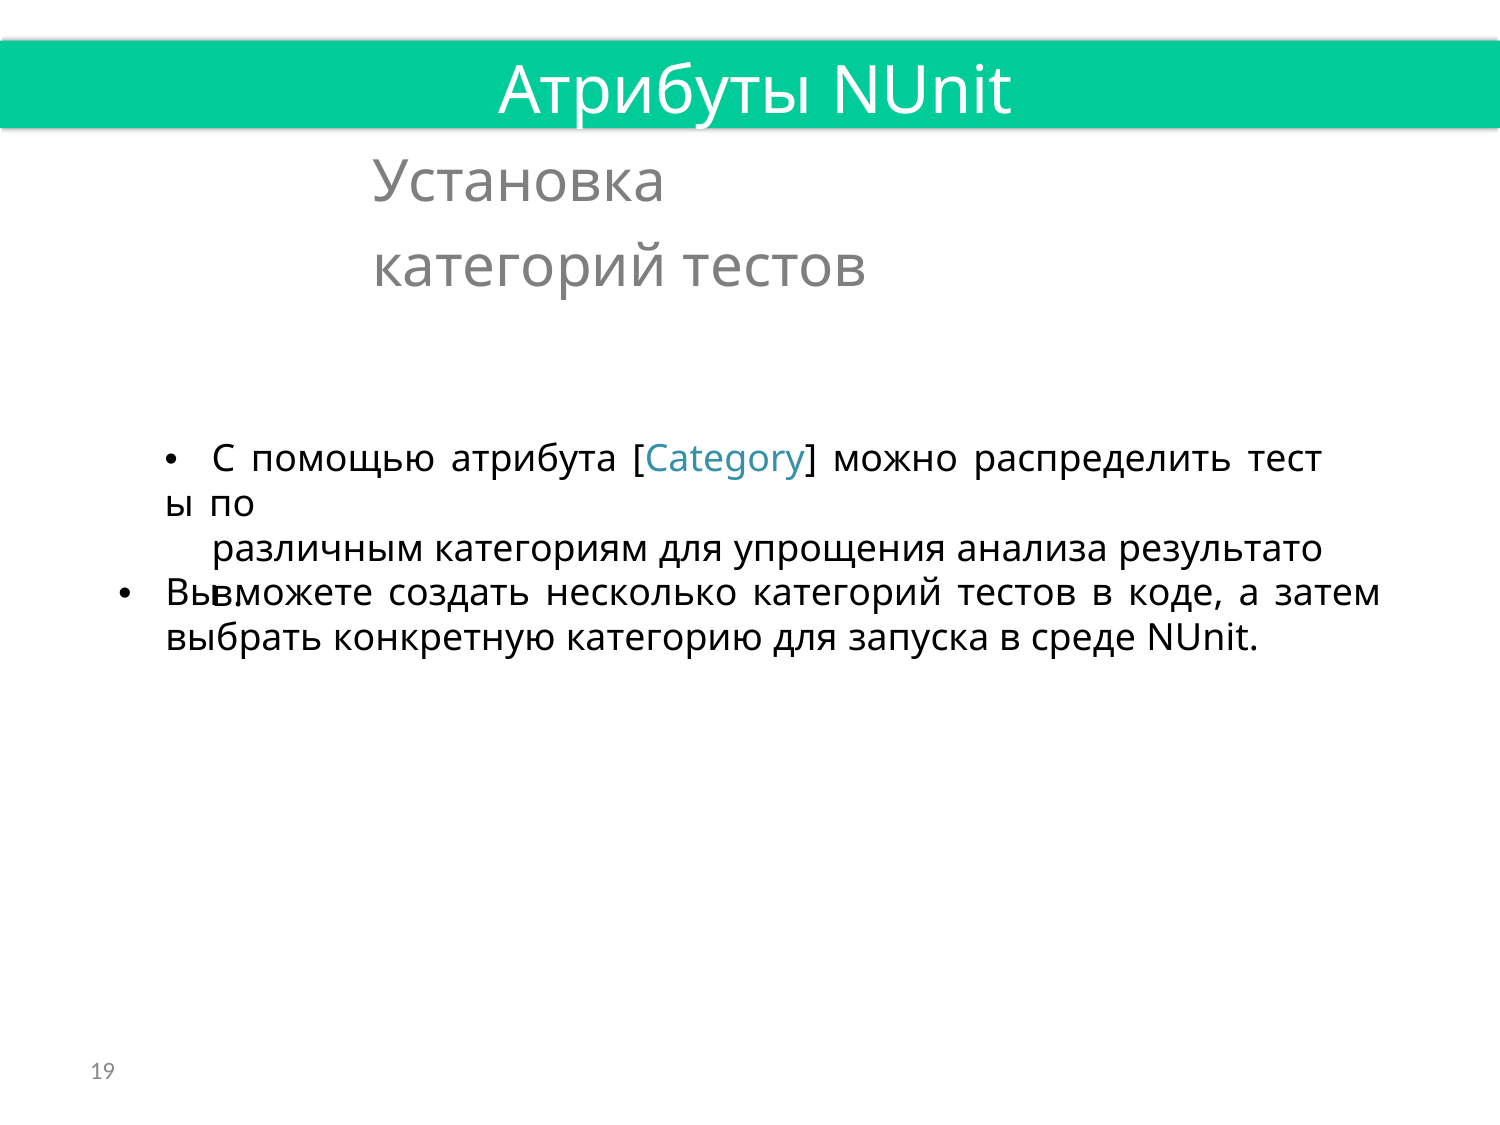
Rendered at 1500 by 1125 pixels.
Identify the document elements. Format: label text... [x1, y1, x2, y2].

text_box 19 [89, 1054, 116, 1085]
text_box •Выможетесоздатьнесколькокатегорийтестоввкоде,азатем выбратьконкретнуюкатегориюдлязапускавсредеNUnit. [118, 568, 1382, 659]
text_box •Спомощьюатрибута[Category]можнораспределитьтестыпо различнымкатегориямдляупрощенияанализарезультатов. [164, 434, 1336, 568]
text_box АтрибутыNUnit Установка категорийтестов [372, 145, 1128, 299]
picture [0, 31, 1500, 138]
